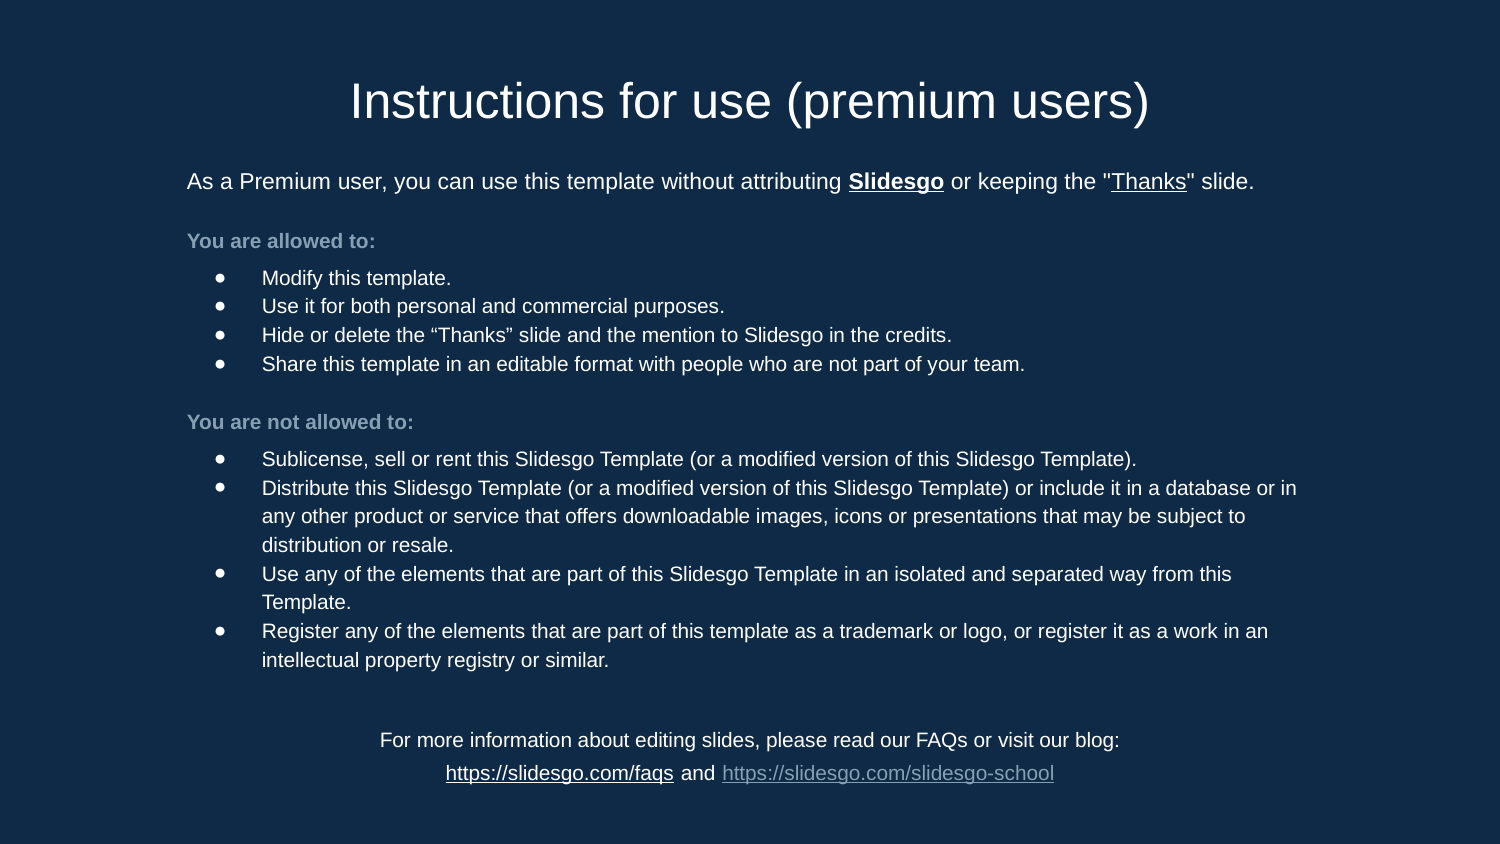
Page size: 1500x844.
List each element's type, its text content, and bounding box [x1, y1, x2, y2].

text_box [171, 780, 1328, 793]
title Instructions for use (premium users) [171, 53, 1328, 133]
text_box For more information about editing slides, please read our FAQs or visit our blog: https://slidesgo.com/faqs and https://slidesgo.com/slidesgo-school [171, 707, 1328, 780]
text_box As a Premium user, you can use this template without attributing Slidesgo or keeping the "Thanks" slide. You are allowed to: Modify this template. Use it for both personal and commercial purposes. Hide or delete the “Thanks” slide and the mention to Slidesgo in the credits. Share this template in an editable format with people who are not part of your team. You are not allowed to: Sublicense, sell or rent this Slidesgo Template (or a modified version of this Slidesgo Template). Distribute this Slidesgo Template (or a modified version of this Slidesgo Template) or include it in a database or in any other product or service that offers downloadable images, icons or presentations that may be subject to distribution or resale. Use any of the elements that are part of this Slidesgo Template in an isolated and separated way from this Template. Register any of the elements that are part of this template as a trademark or logo, or register it as a work in an intellectual property registry or similar. [171, 148, 1328, 707]
